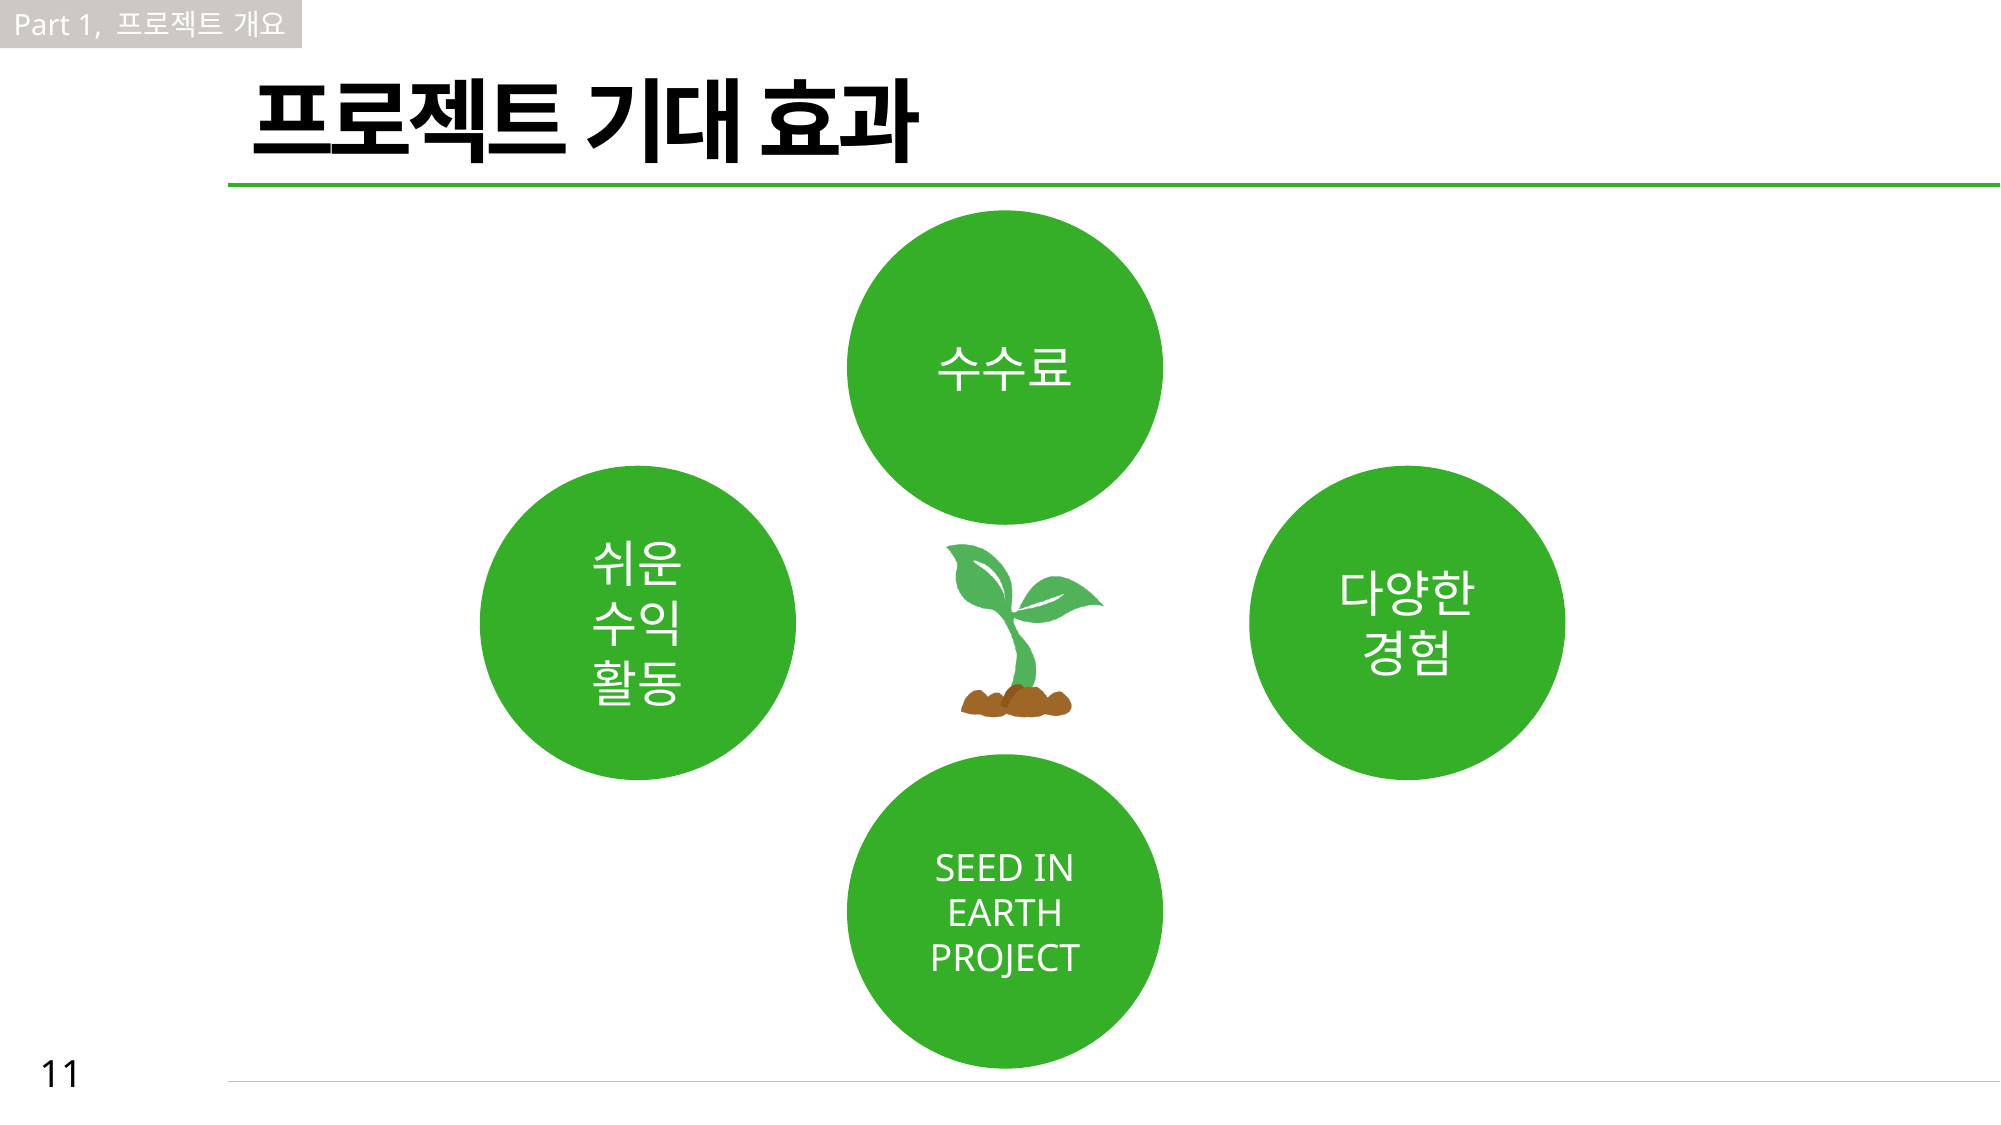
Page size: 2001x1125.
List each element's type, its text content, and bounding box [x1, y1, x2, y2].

text_box 프로젝트 기대 효과 [235, 56, 937, 181]
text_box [479, 210, 1566, 1069]
text_box Part 1, 프로젝트 개요 [0, 0, 302, 49]
